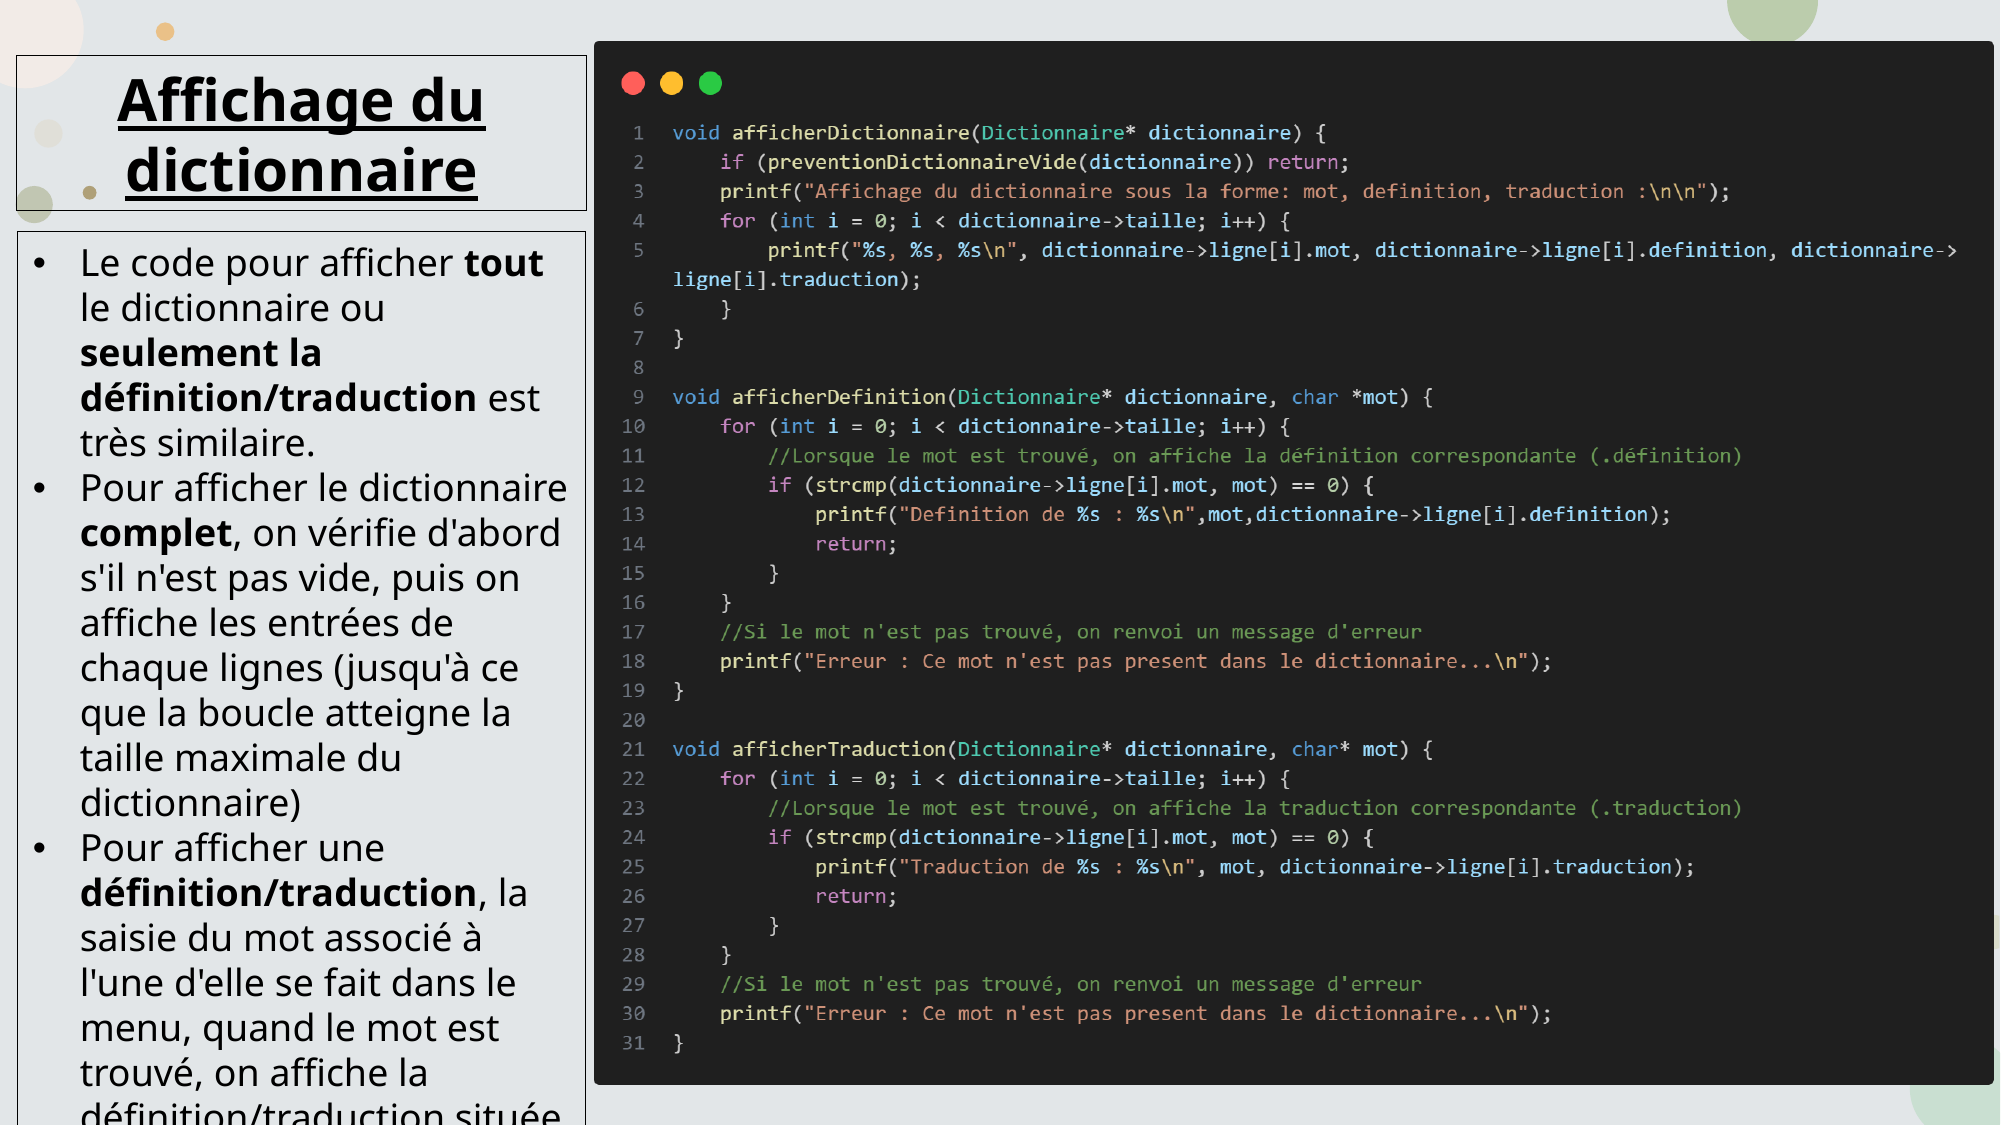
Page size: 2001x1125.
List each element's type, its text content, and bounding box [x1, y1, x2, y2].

text_box Affichage du dictionnaire [16, 55, 533, 211]
picture [533, 0, 2000, 1125]
text_box Le code pour afficher tout le dictionnaire ou seulement la définition/traduction est très similaire. Pour afficher le dictionnaire complet, on vérifie d'abord s'il n'est pas vide, puis on affiche les entrées de chaque lignes (jusqu'à ce que la boucle atteigne la taille maximale du dictionnaire) Pour afficher une définition/traduction, la saisie du mot associé à l'une d'elle se fait dans le menu, quand le mot est trouvé, on affiche la définition/traduction située sur la même ligne. [17, 231, 533, 1125]
